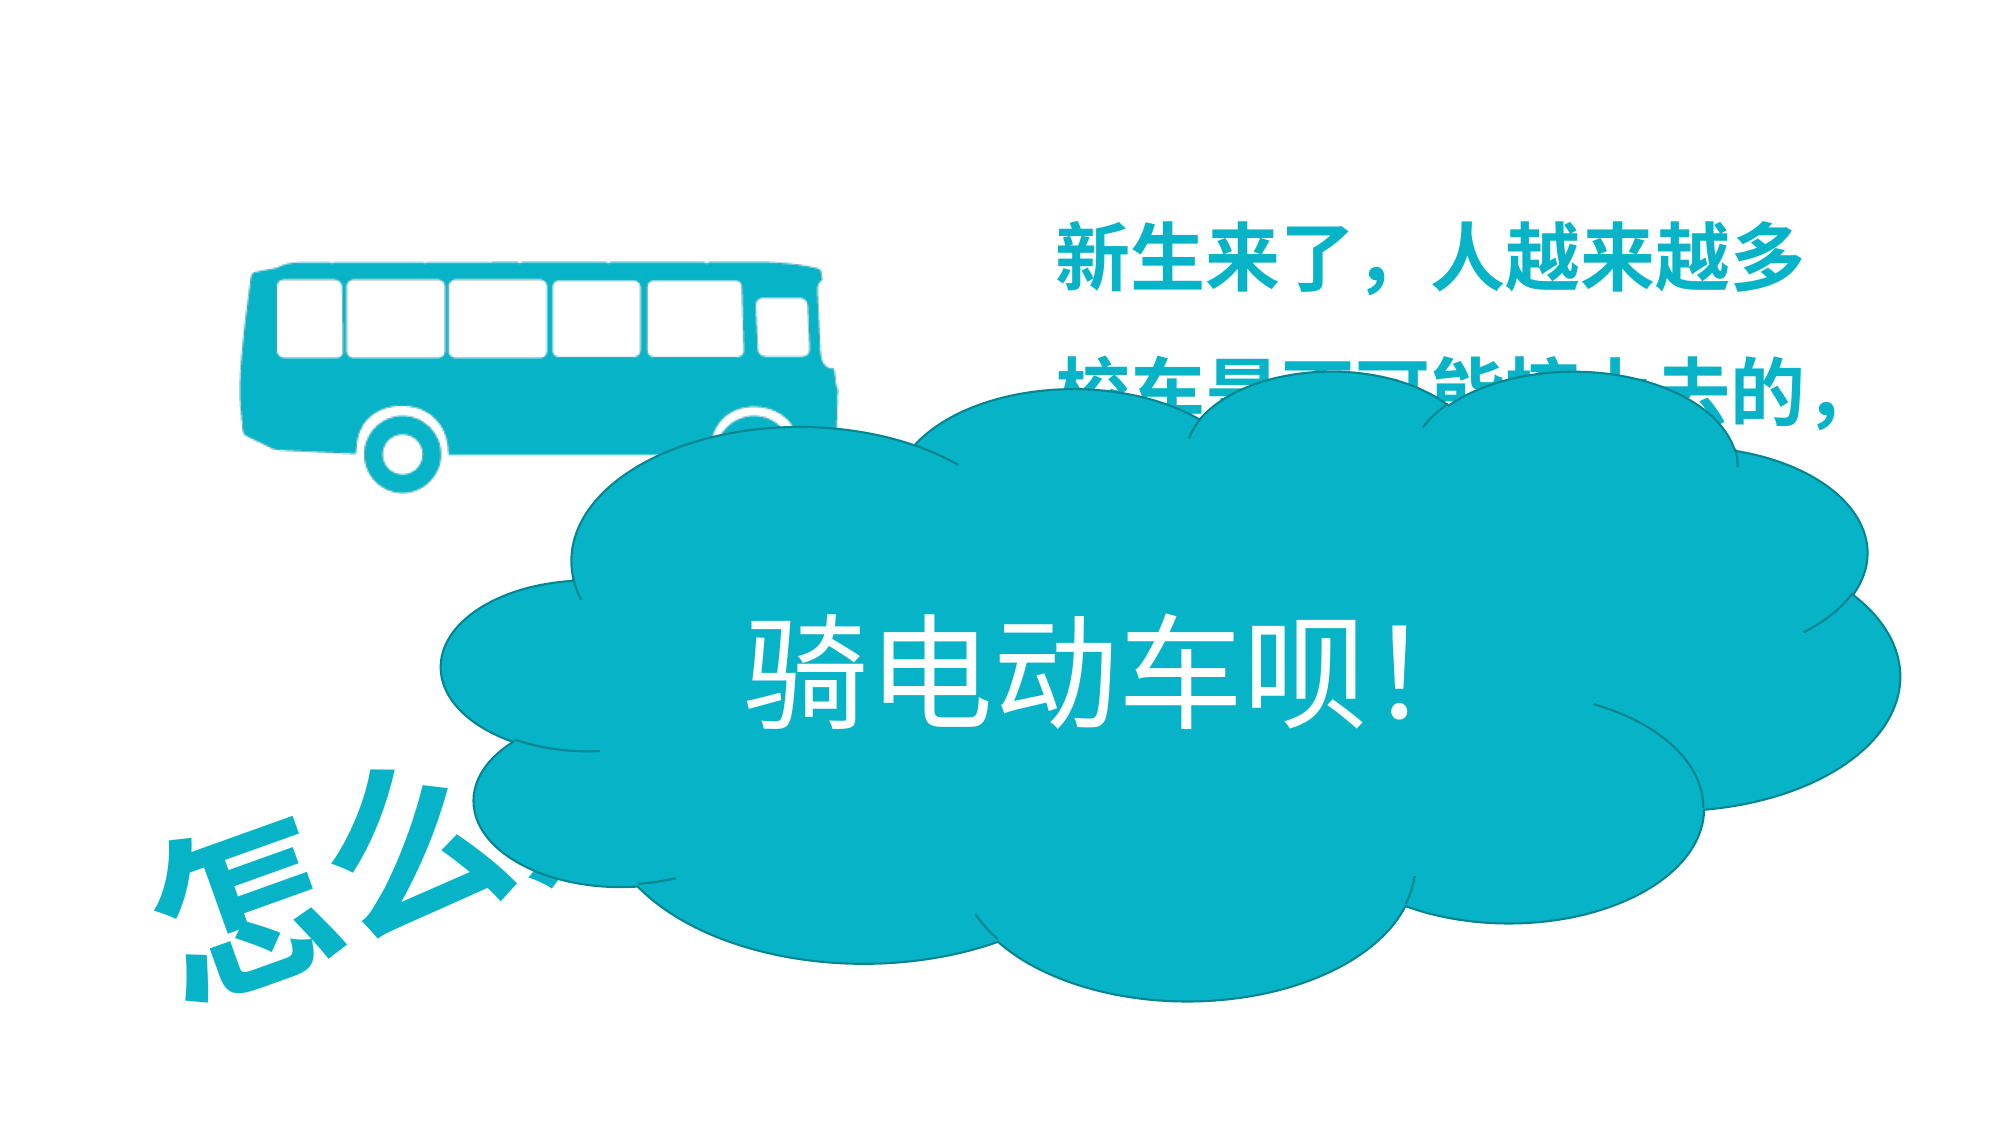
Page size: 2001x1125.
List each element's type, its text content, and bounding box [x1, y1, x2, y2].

text_box 骑电动车呗！ [439, 370, 1902, 1003]
text_box 怎么办？ [100, 703, 628, 1050]
text_box 新生来了，人越来越多 校车是不可能挤上去的，这辈子都不可能挤上去的 [1040, 157, 1846, 500]
picture [177, 224, 867, 538]
